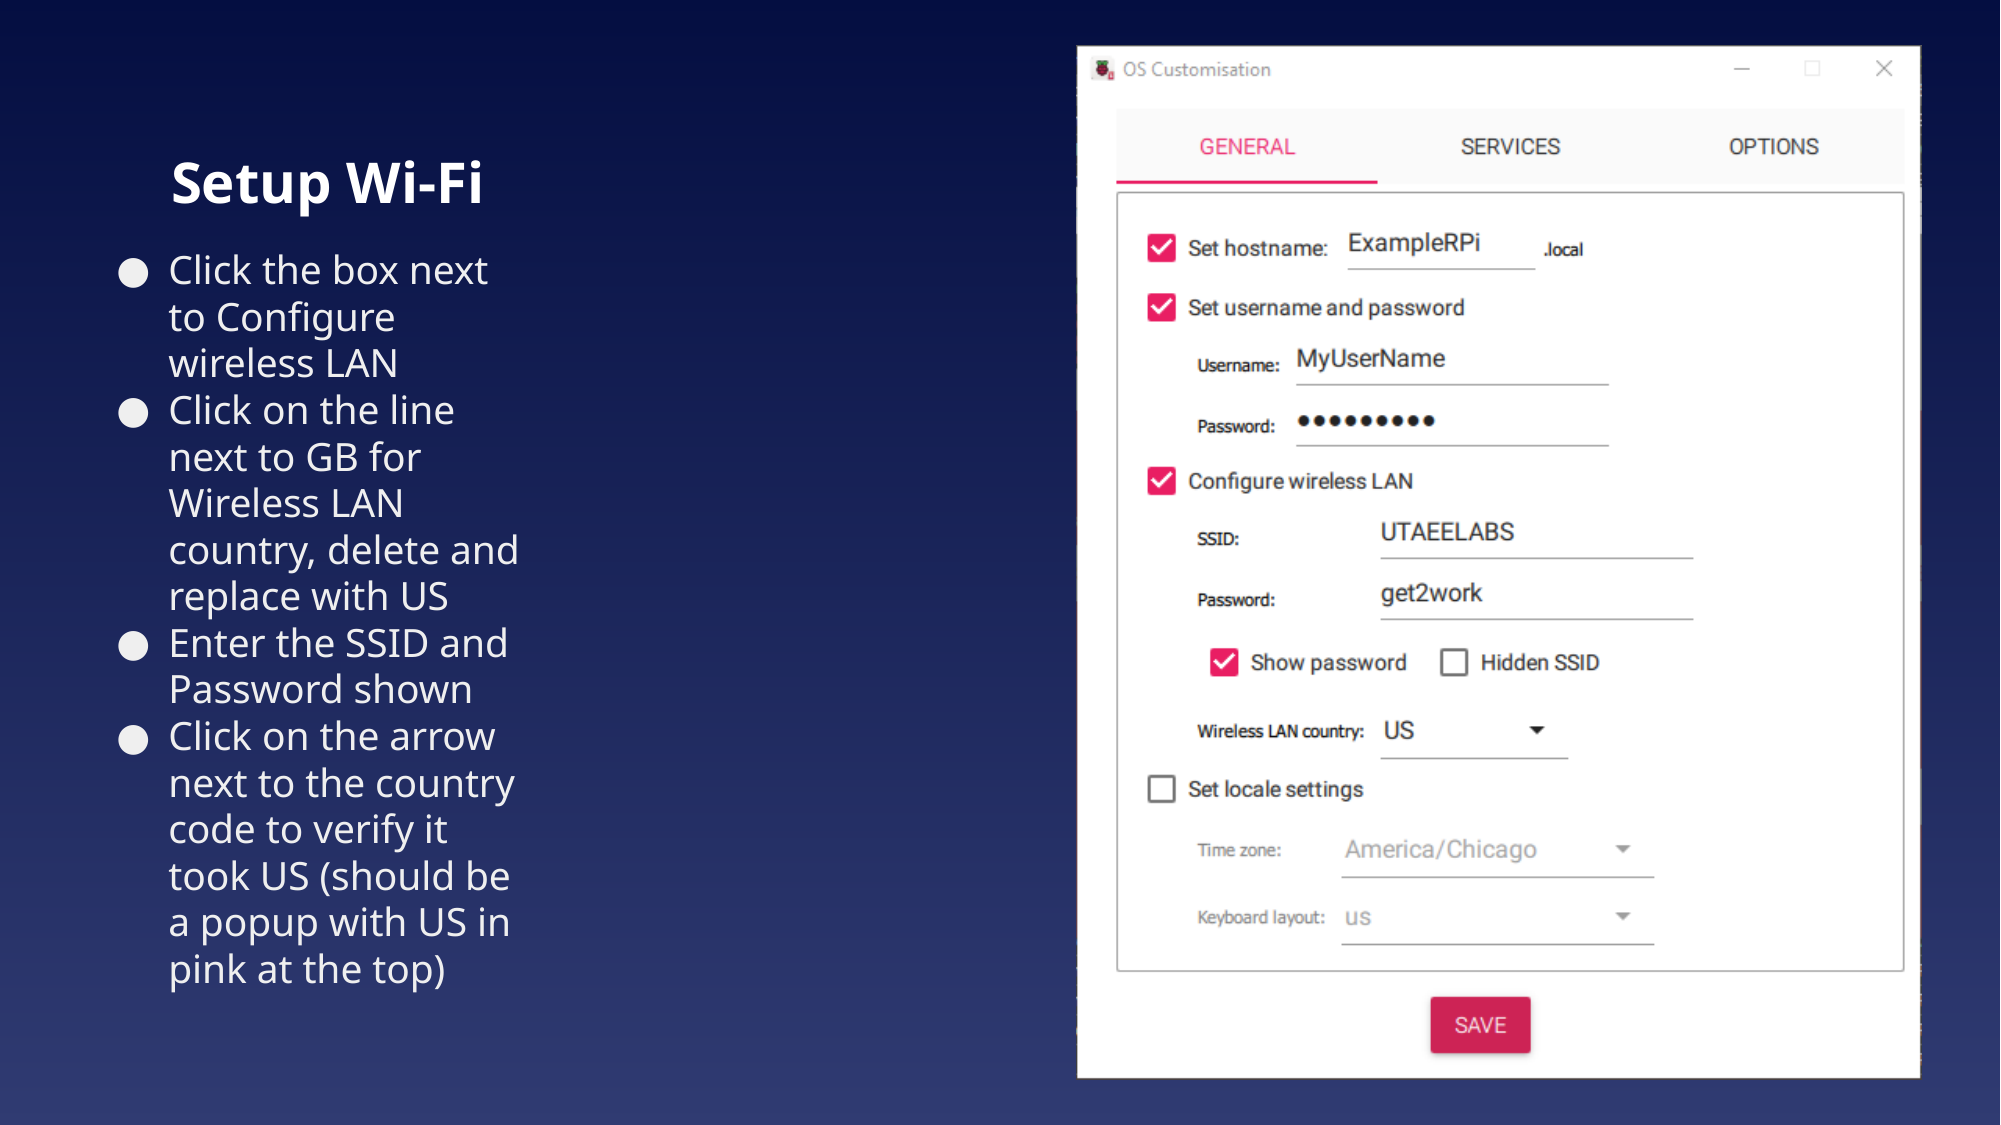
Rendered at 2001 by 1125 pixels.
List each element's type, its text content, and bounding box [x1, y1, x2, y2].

text_box Click the box next to Configure wireless LAN Click on the line next to GB for Wireless LAN country, delete and replace with US Enter the SSID and Password shown Click on the arrow next to the country code to verify it took US (should be a popup with US in pink at the top) [78, 261, 549, 976]
picture [1075, 44, 1922, 1080]
title Setup Wi-Fi [156, 118, 1070, 244]
